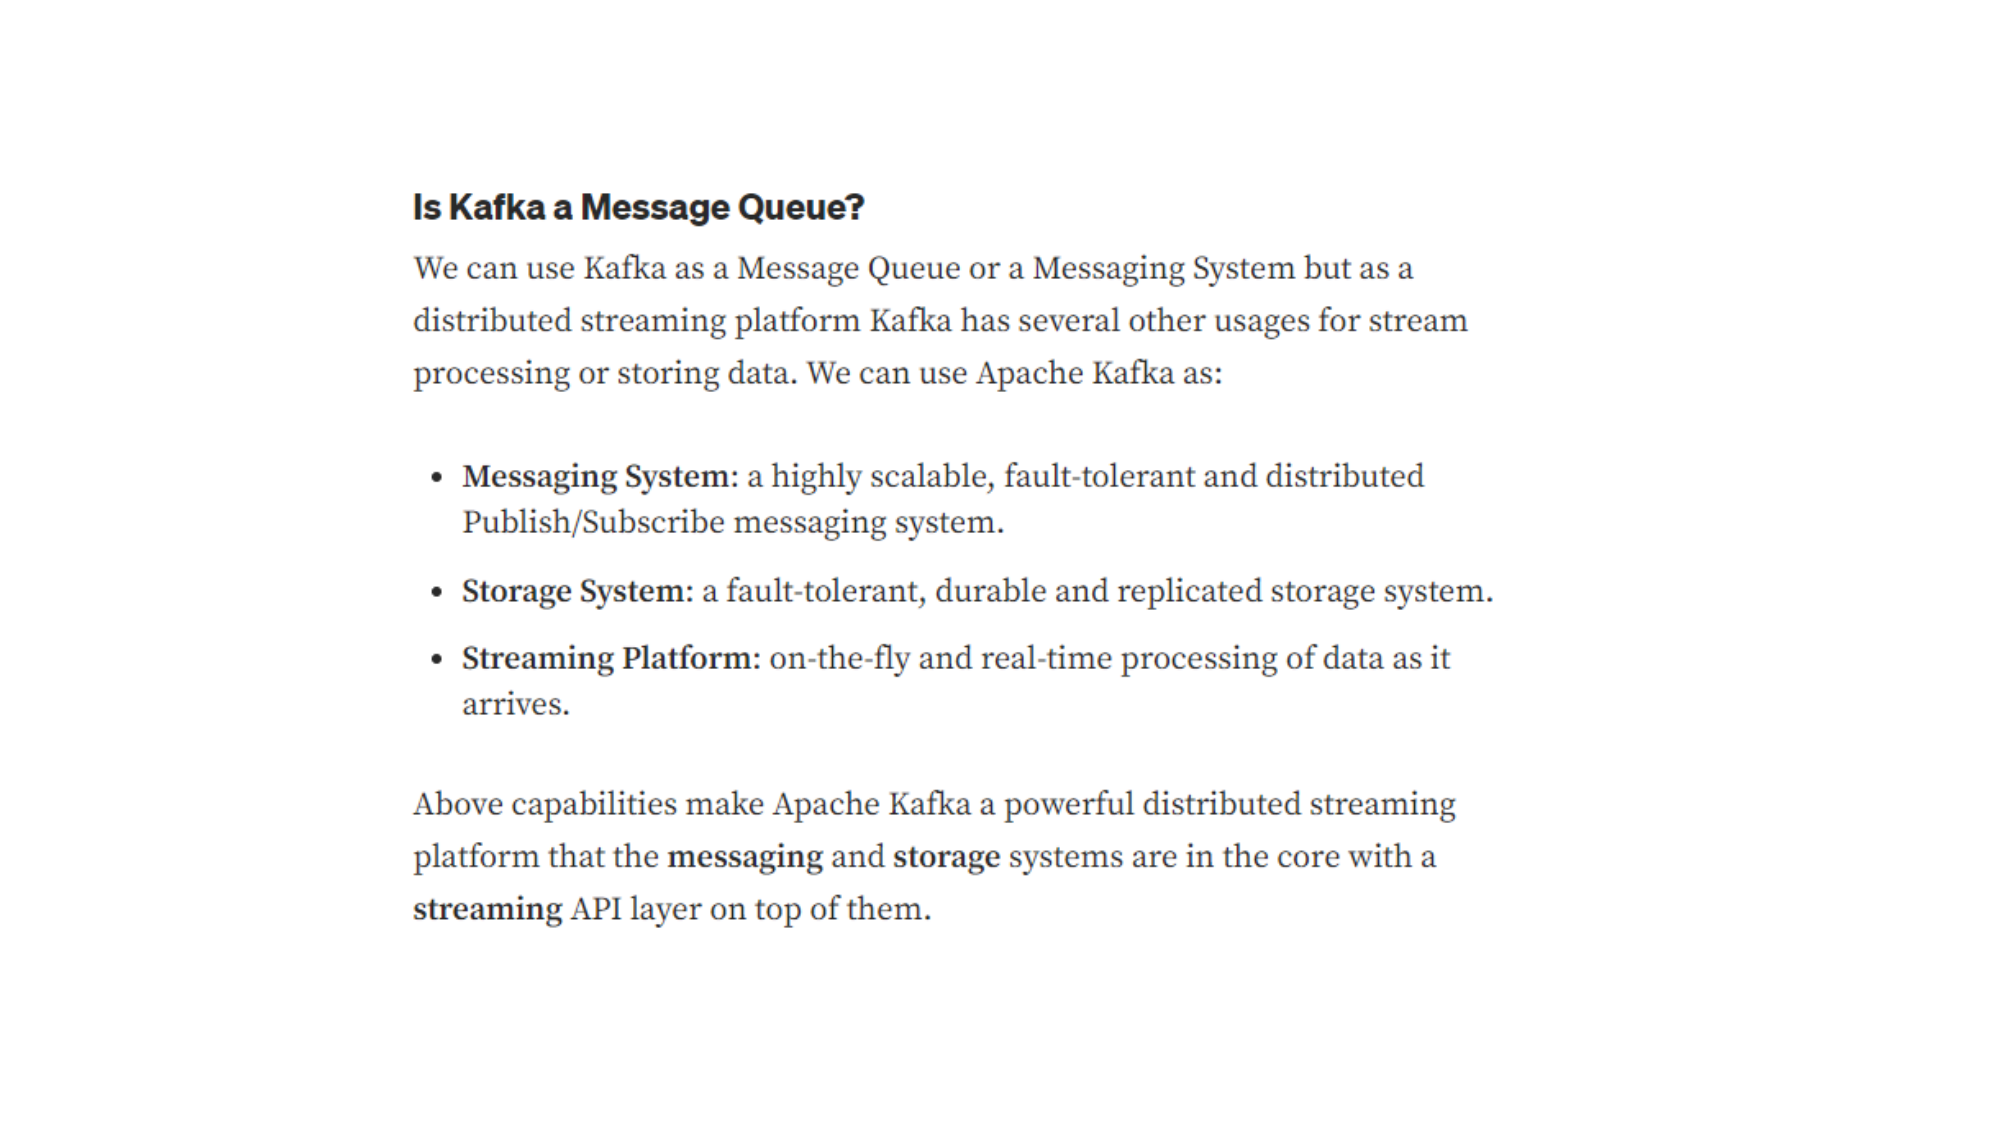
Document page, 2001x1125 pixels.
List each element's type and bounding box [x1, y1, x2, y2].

picture [291, 97, 1637, 983]
